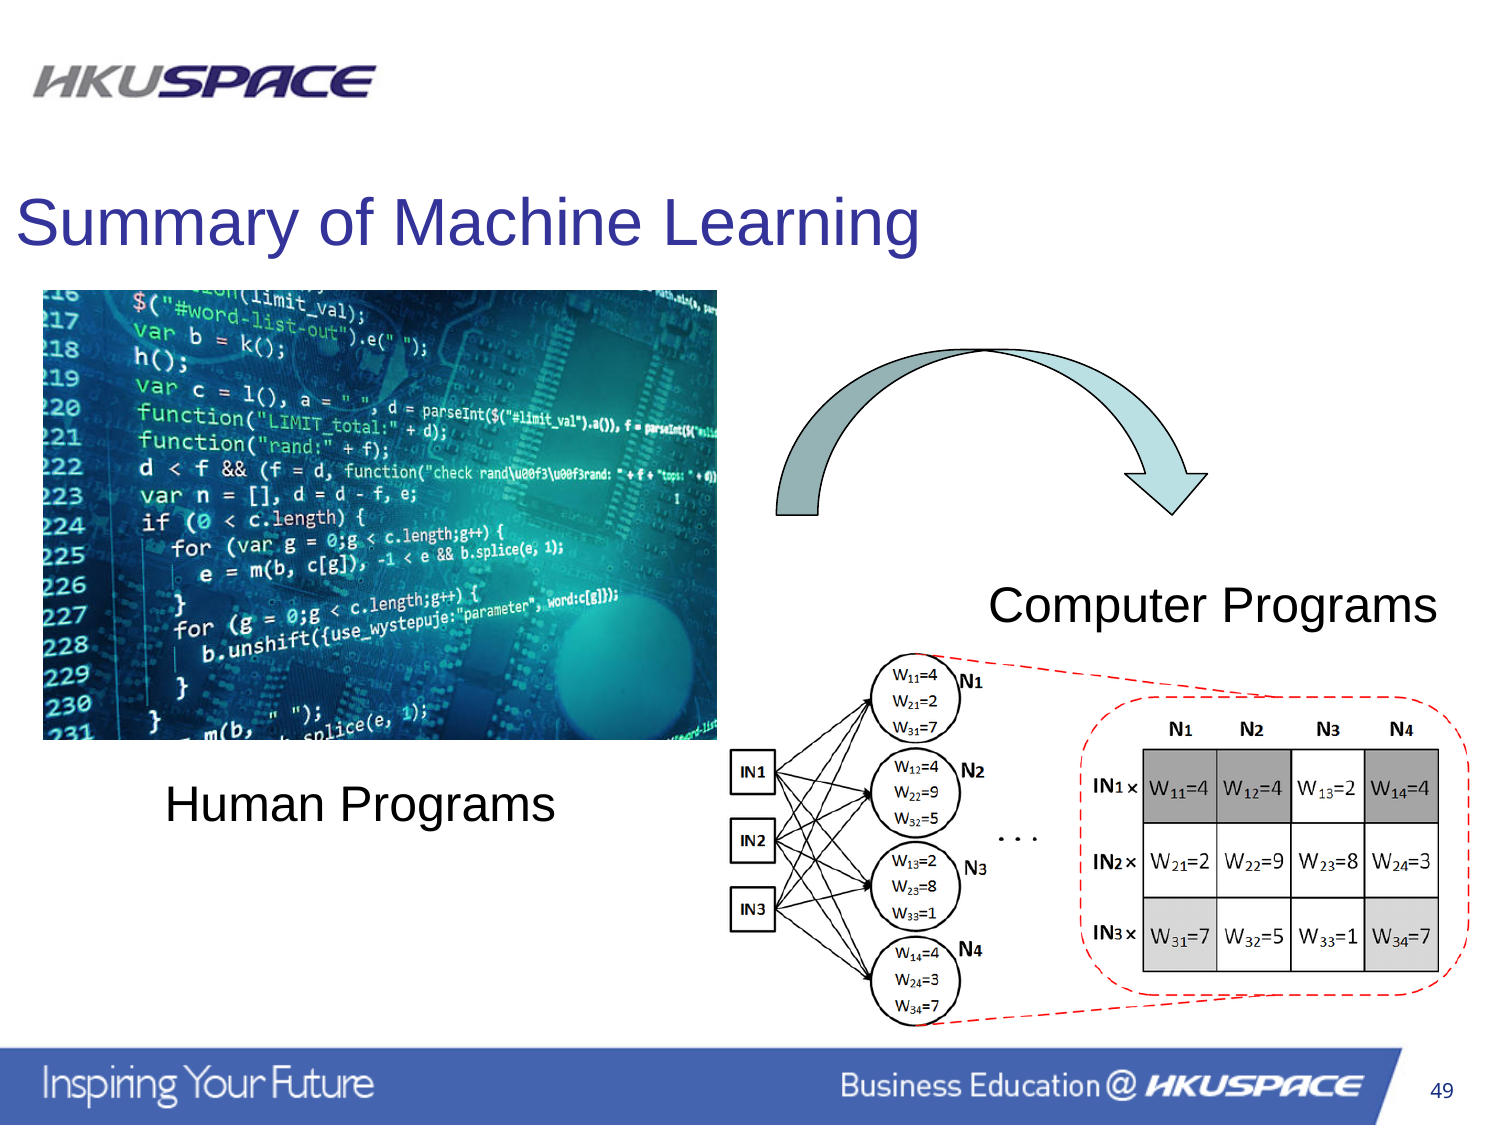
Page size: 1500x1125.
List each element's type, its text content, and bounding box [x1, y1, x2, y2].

text_box Human Programs [149, 764, 572, 840]
picture [0, 0, 1500, 1125]
slide_number 49 [1415, 1070, 1499, 1125]
text_box Computer Programs [973, 564, 1454, 640]
title Summary of Machine Learning [0, 101, 1325, 266]
text_box [776, 349, 1208, 516]
